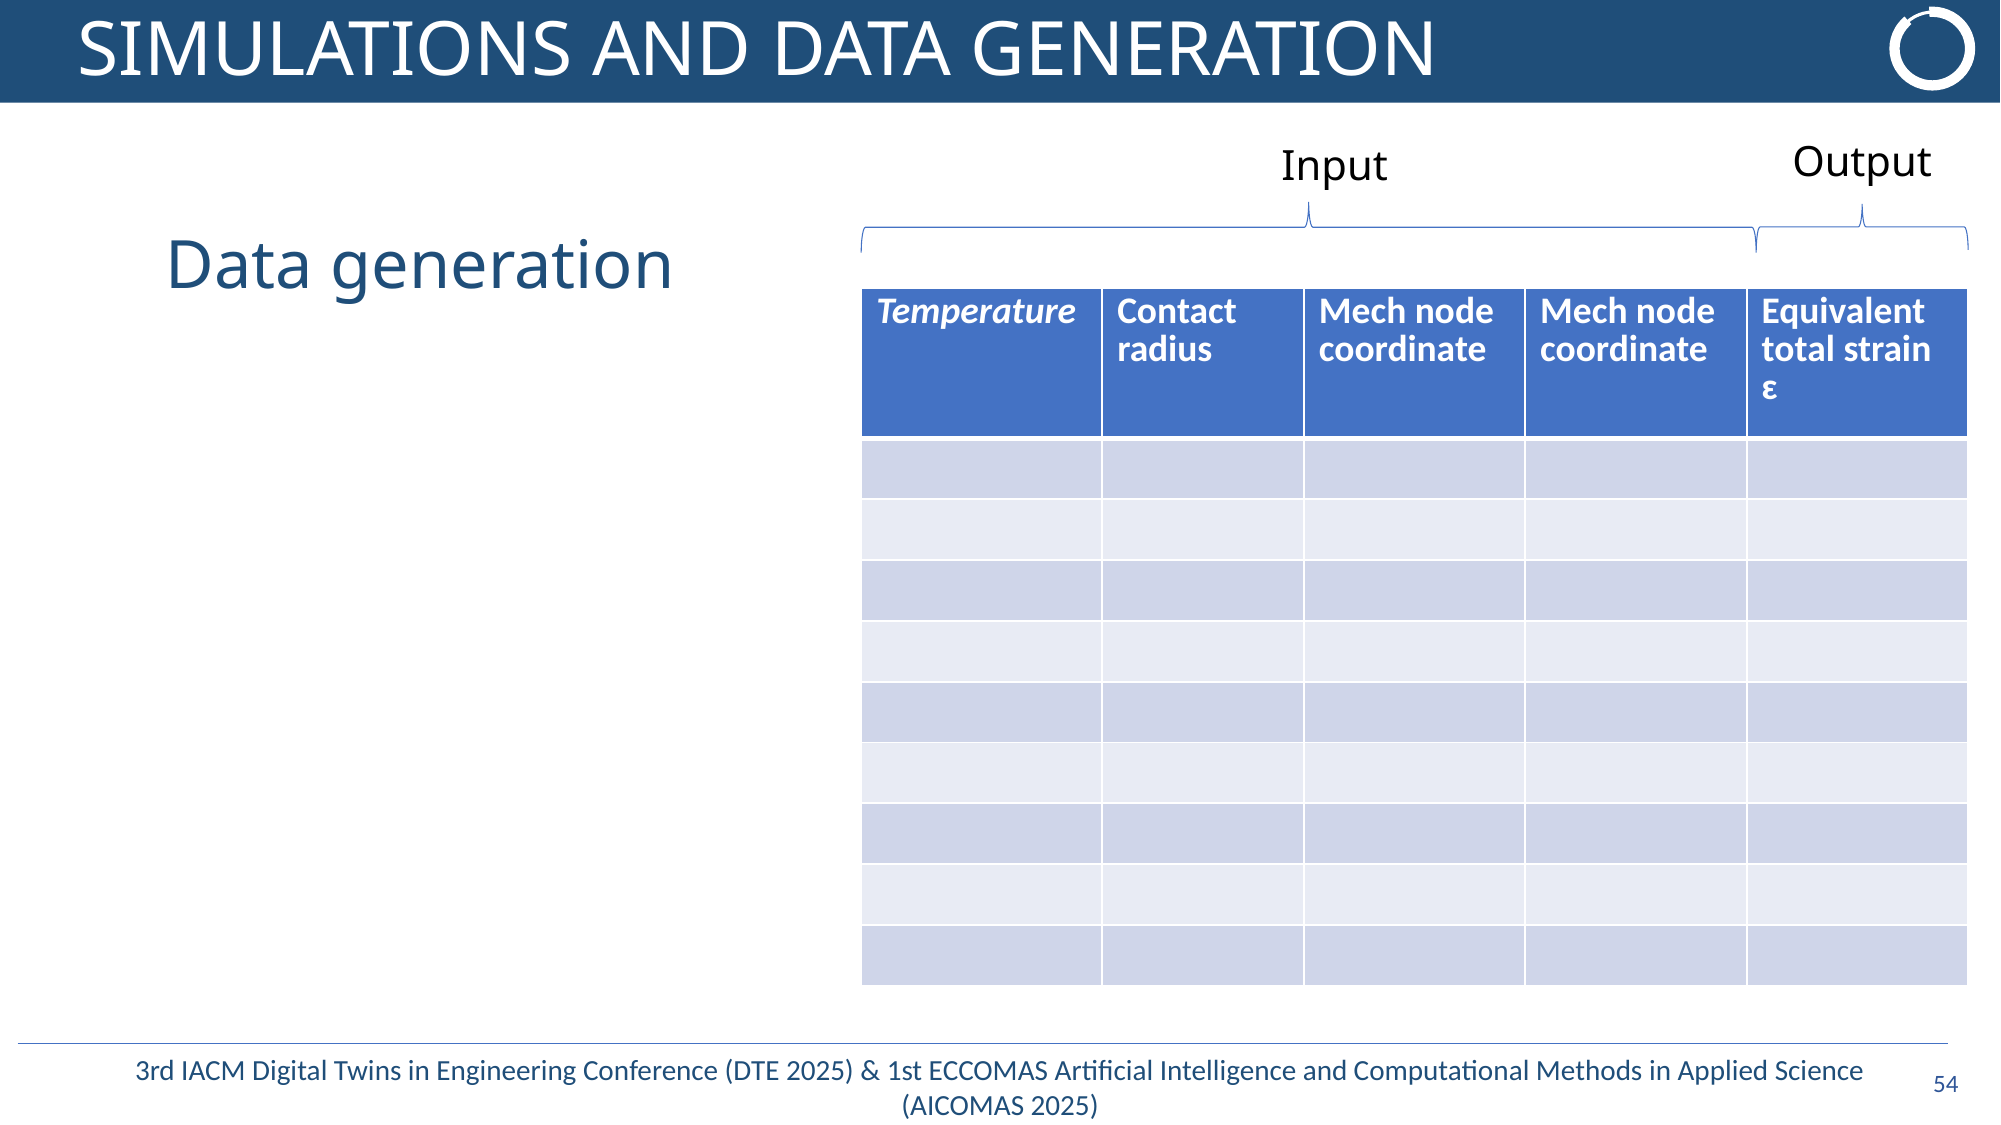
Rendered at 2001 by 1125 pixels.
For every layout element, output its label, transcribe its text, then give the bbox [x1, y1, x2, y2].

text_box Output [1767, 126, 1957, 200]
title SIMULATIONS AND DATA GENERATION [62, 6, 1813, 96]
text_box [1755, 203, 1969, 250]
slide_number 53 [1843, 1053, 1974, 1113]
text_box [1889, 7, 1975, 91]
text_box [1893, 10, 1973, 88]
text_box Input [1240, 131, 1430, 204]
text_box [860, 204, 1757, 253]
text_box Data generation [150, 134, 1206, 309]
